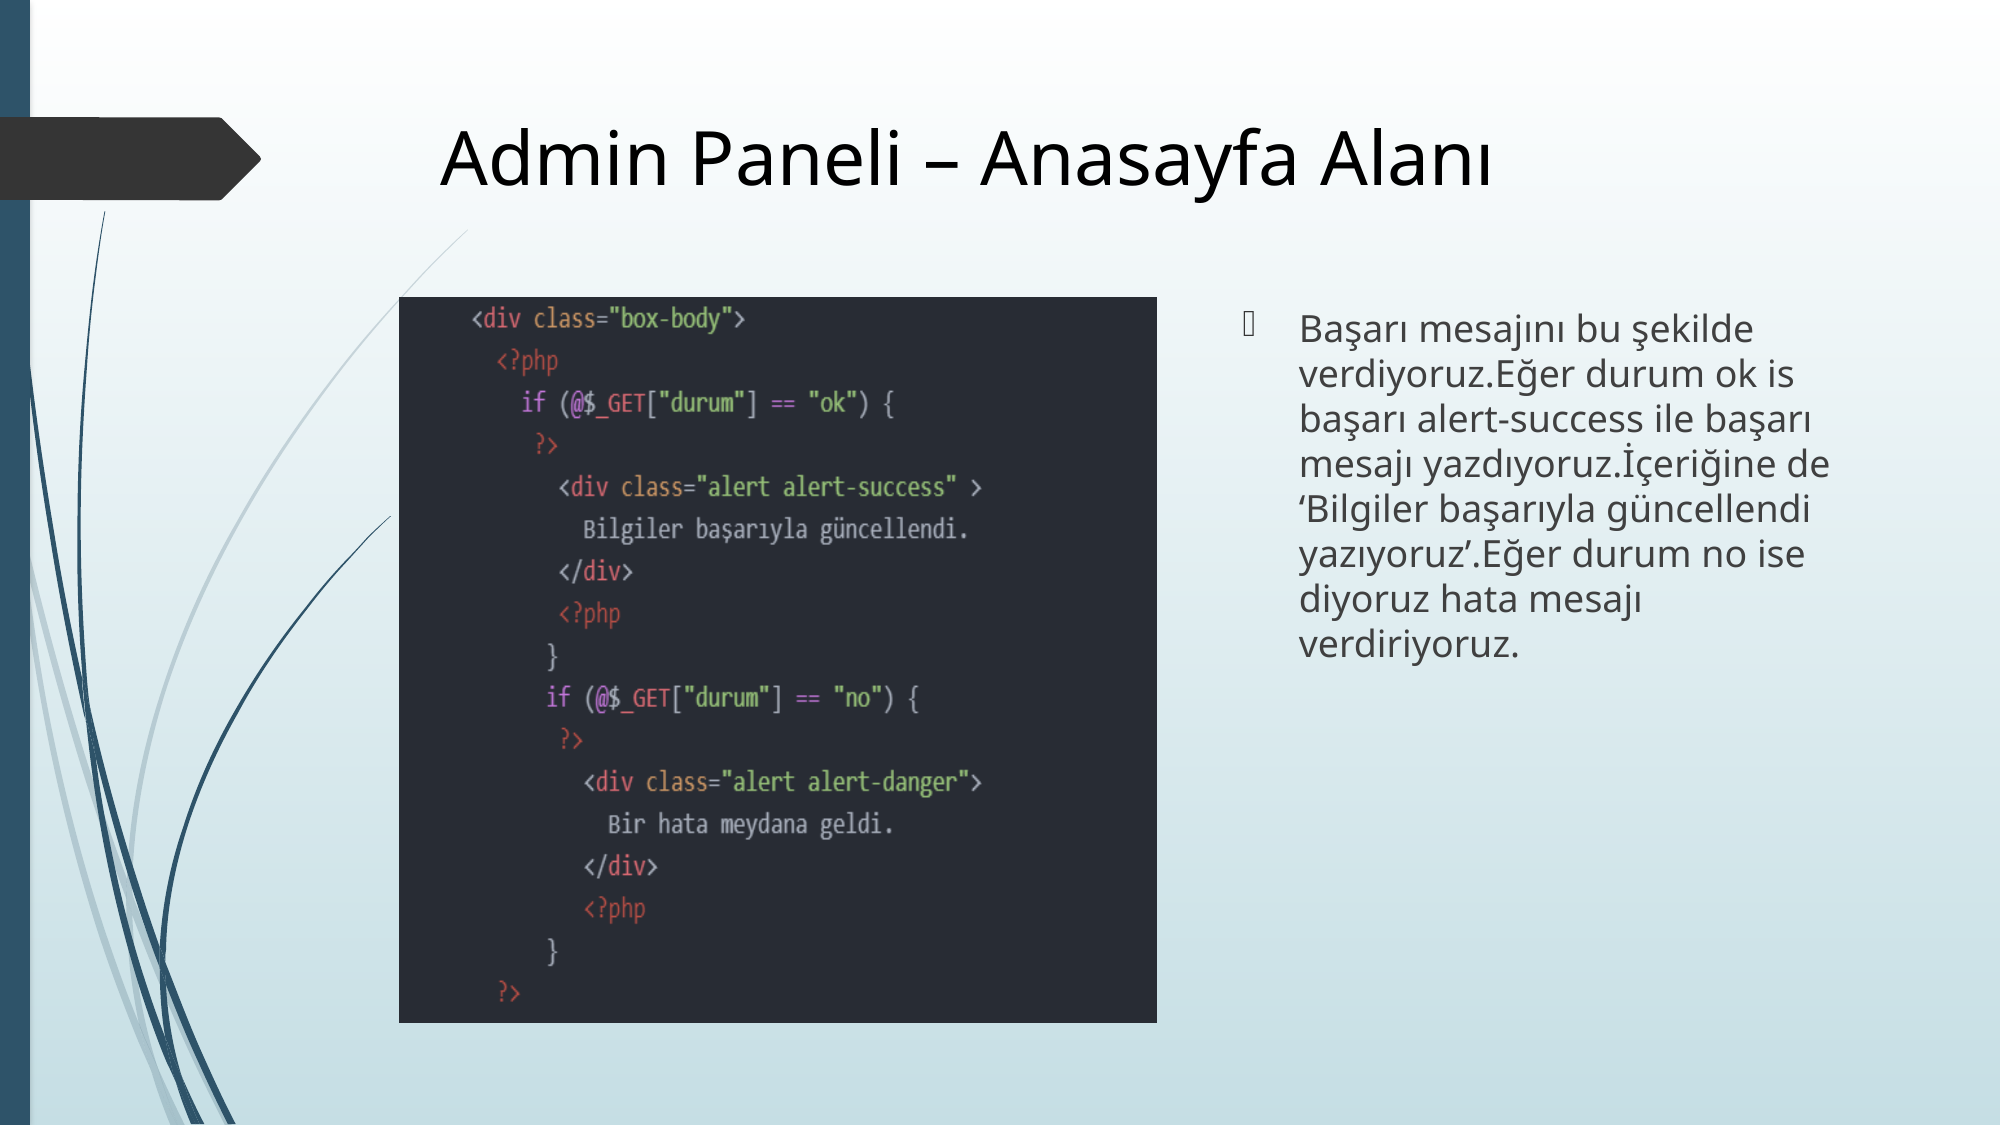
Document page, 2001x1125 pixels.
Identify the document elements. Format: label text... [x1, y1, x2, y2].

picture [399, 297, 1157, 1023]
list Başarı mesajını bu şekilde verdiyoruz.Eğer durum ok is başarı alert-success ile başarı mesajı yazdıyoruz.İçeriğine de ‘Bilgiler başarıyla güncellendi yazıyoruz’.Eğer durum no ise diyoruz hata mesajı verdiriyoruz. [1227, 297, 1867, 918]
title Admin Paneli – Anasayfa Alanı [425, 102, 1888, 282]
